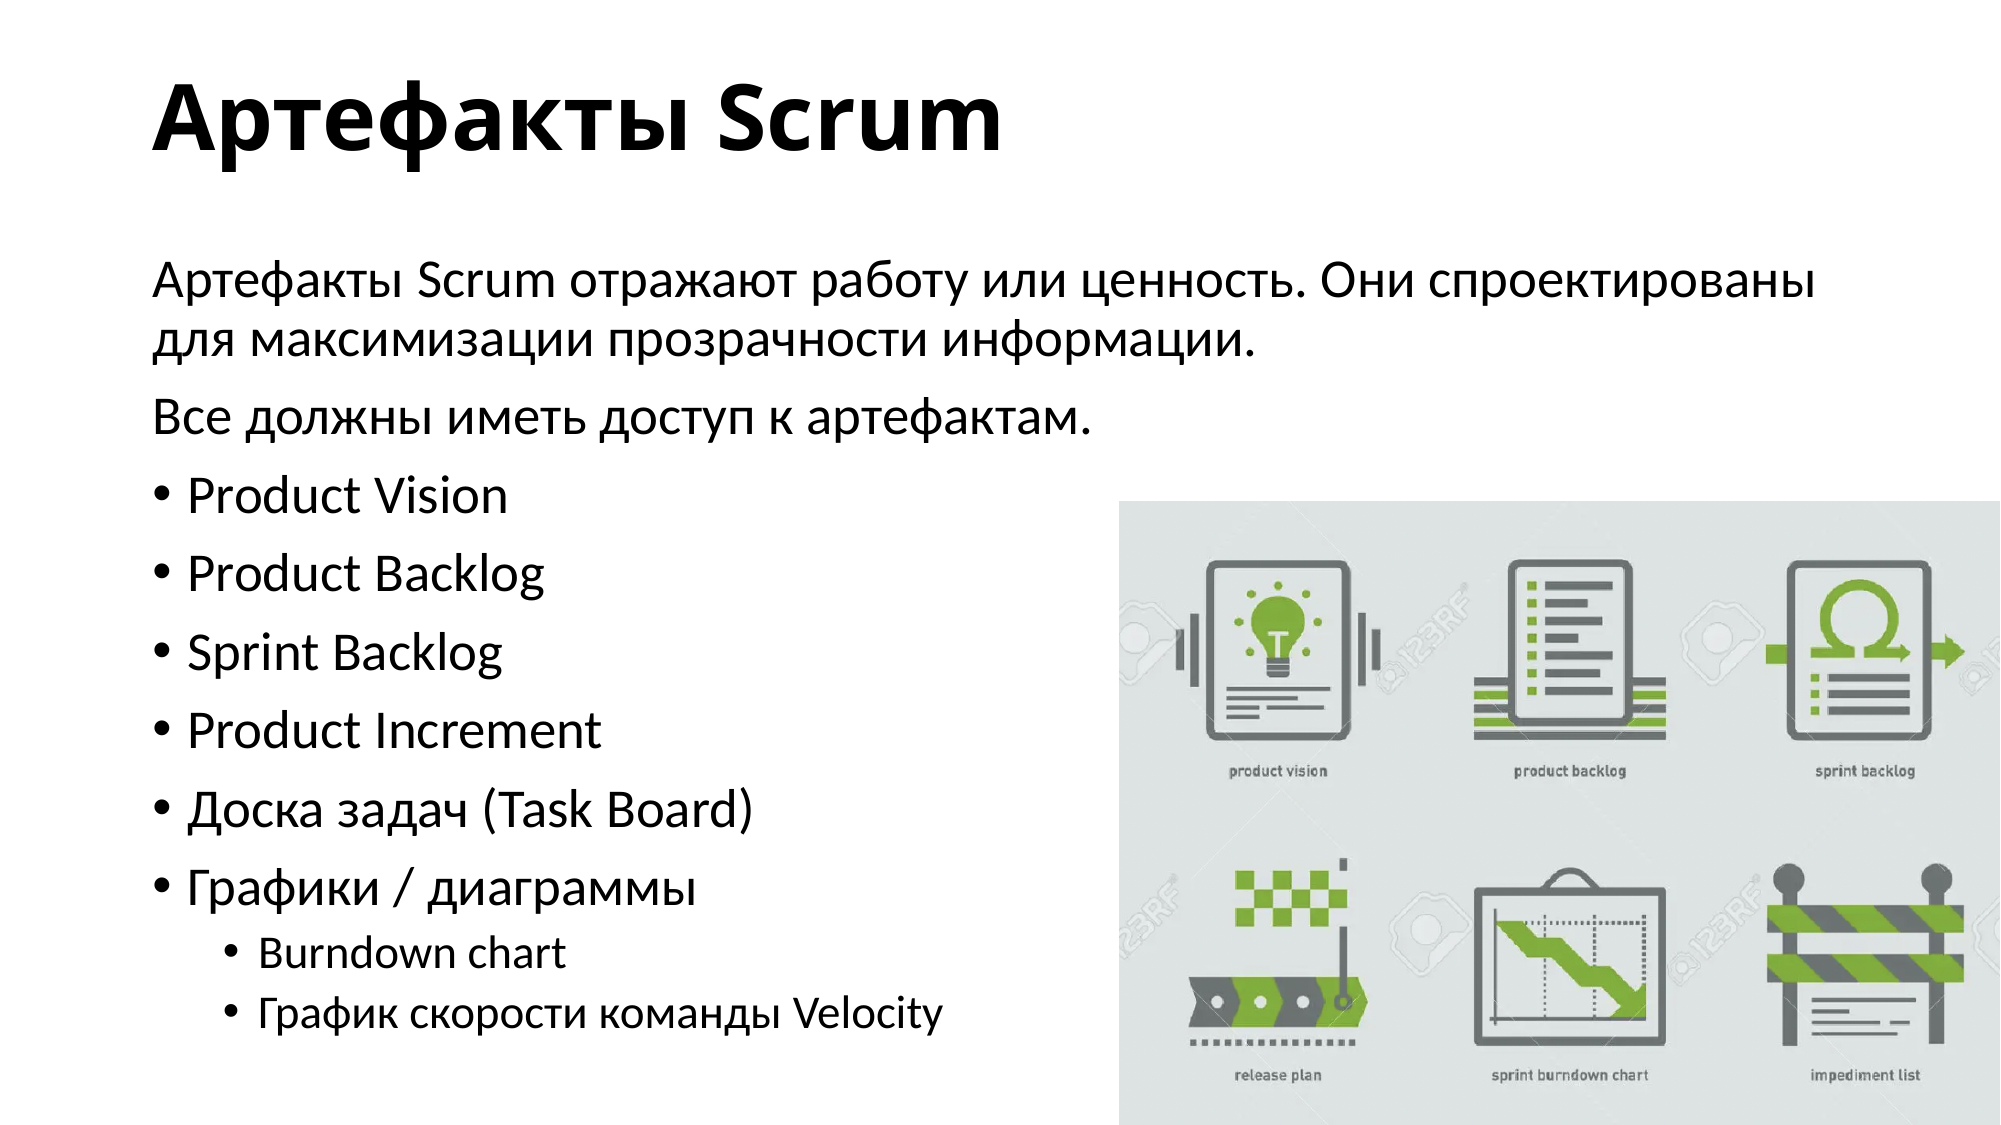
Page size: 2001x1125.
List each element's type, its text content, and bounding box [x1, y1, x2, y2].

title Артефакты Scrum [137, 59, 1863, 182]
list Артефакты Scrum отражают работу или ценность. Они спроектированы для максимизации прозрачности информации. Все должны иметь доступ к артефактам. Product Vision Product Backlog Sprint Backlog Product Increment Доска задач (Task Board) Графики / диаграммы Burndown chart График скорости команды Velocity [137, 242, 1863, 1050]
picture [1119, 501, 2000, 1125]
